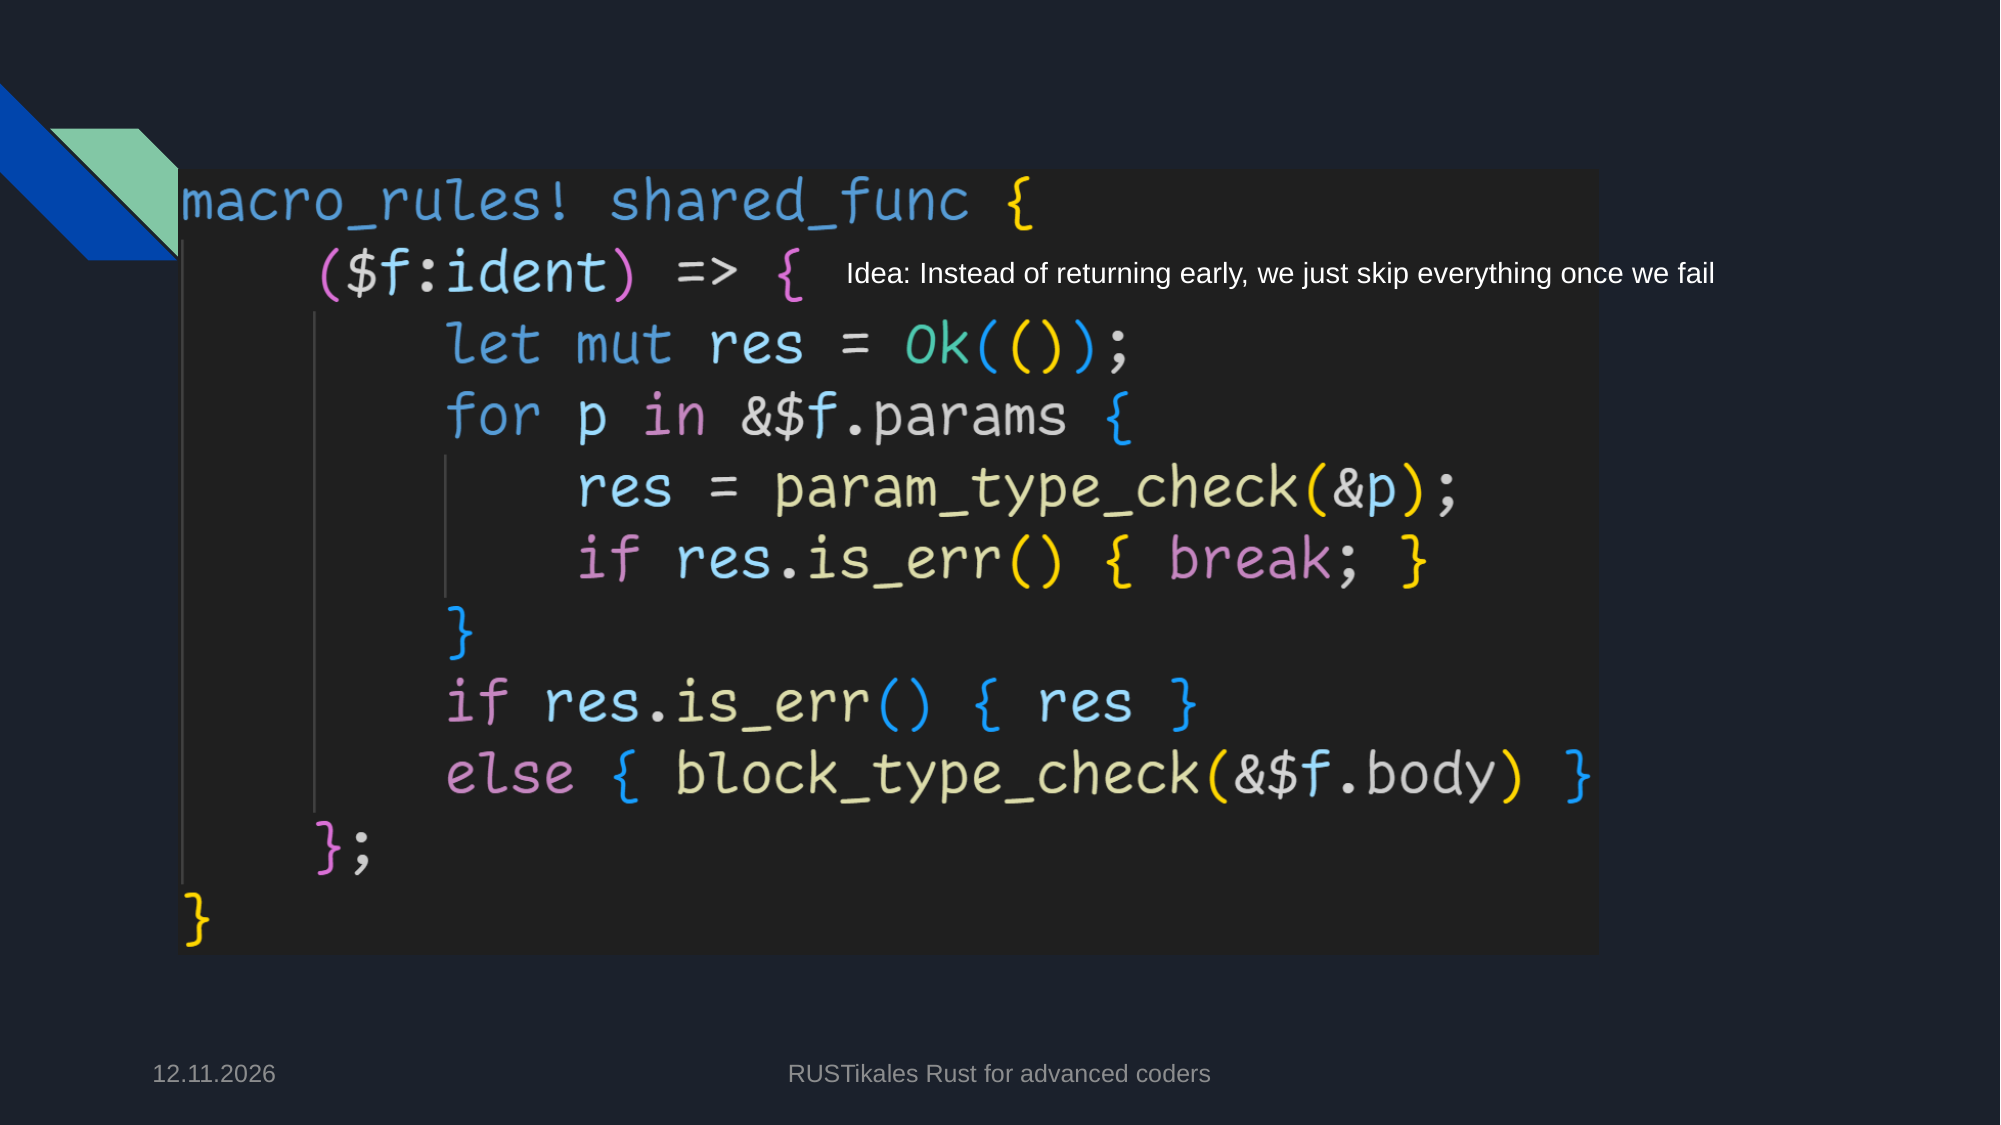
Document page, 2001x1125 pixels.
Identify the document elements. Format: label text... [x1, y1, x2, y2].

footer RUSTikales Rust for advanced coders [662, 1042, 1338, 1103]
picture [178, 169, 1599, 956]
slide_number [137, 1042, 588, 1103]
text_box Idea: Instead of returning early, we just skip everything once we fail [1603, 246, 1732, 297]
